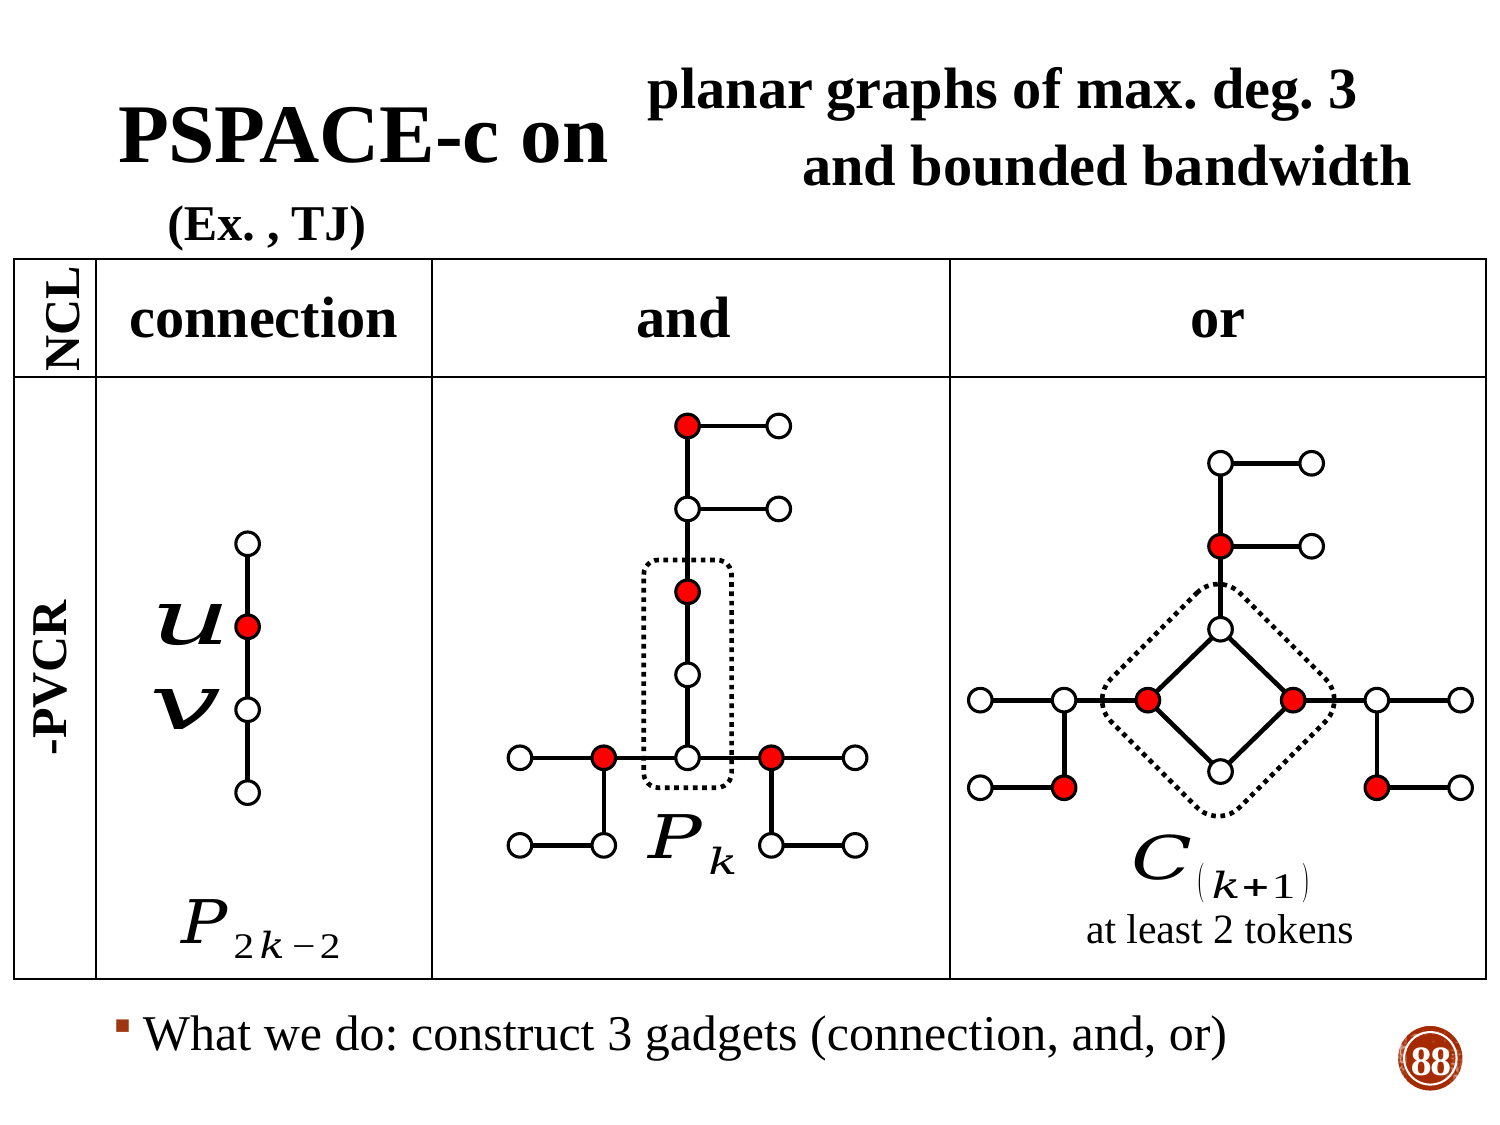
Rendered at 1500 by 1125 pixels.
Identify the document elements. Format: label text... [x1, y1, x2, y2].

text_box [1364, 687, 1390, 713]
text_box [1101, 583, 1336, 818]
list What we do: construct 3 gadgets (connection, and, or) [97, 999, 1392, 1081]
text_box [234, 530, 261, 557]
text_box NCL [22, 251, 97, 387]
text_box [1071, 894, 1369, 960]
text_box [758, 832, 784, 859]
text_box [591, 744, 617, 771]
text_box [967, 774, 993, 801]
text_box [642, 558, 733, 789]
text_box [766, 496, 792, 522]
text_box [842, 744, 868, 771]
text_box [674, 496, 701, 522]
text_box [1364, 775, 1390, 801]
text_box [631, 46, 1429, 204]
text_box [842, 832, 868, 859]
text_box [1448, 687, 1474, 713]
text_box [234, 697, 261, 723]
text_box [1299, 533, 1325, 560]
slide_number 88 [1391, 1028, 1471, 1089]
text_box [234, 614, 261, 640]
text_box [766, 413, 792, 439]
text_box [1207, 533, 1234, 559]
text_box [674, 413, 701, 439]
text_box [234, 780, 261, 806]
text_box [758, 744, 784, 771]
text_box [591, 832, 617, 859]
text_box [1299, 450, 1325, 477]
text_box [967, 687, 993, 713]
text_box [1448, 774, 1474, 801]
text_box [507, 744, 533, 771]
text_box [1207, 450, 1234, 476]
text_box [1051, 775, 1077, 801]
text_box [507, 832, 533, 859]
title PSPACE-c on [103, 59, 1416, 211]
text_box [1051, 687, 1077, 713]
